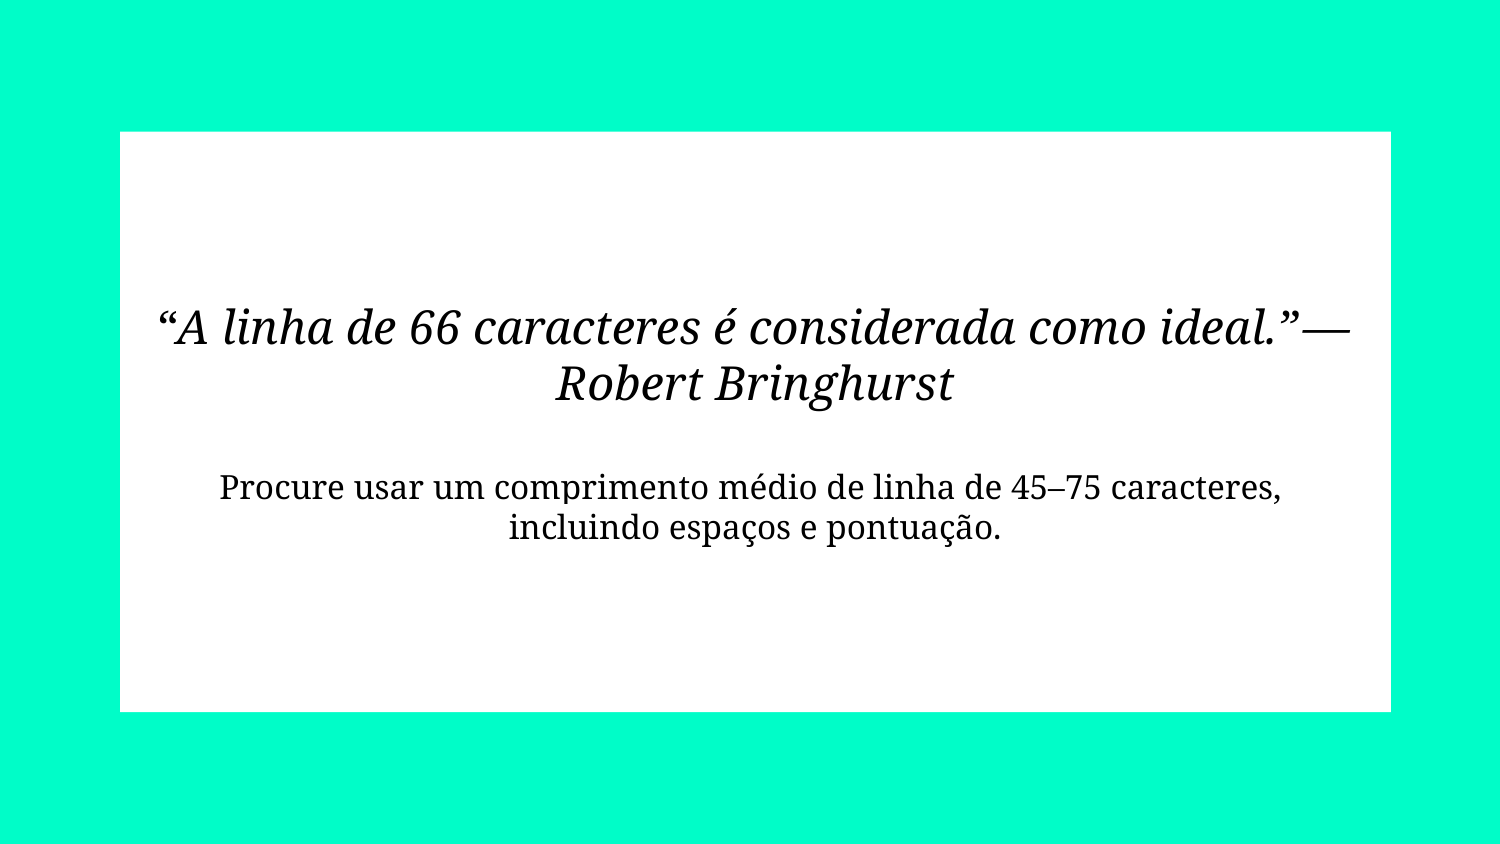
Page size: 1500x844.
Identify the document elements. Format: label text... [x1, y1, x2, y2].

title “A linha de 66 caracteres é considerada como ideal.” — Robert Bringhurst Procure usar um comprimento médio de linha de 45–75 caracteres, incluindo espaços e pontuação. [120, 131, 1391, 713]
